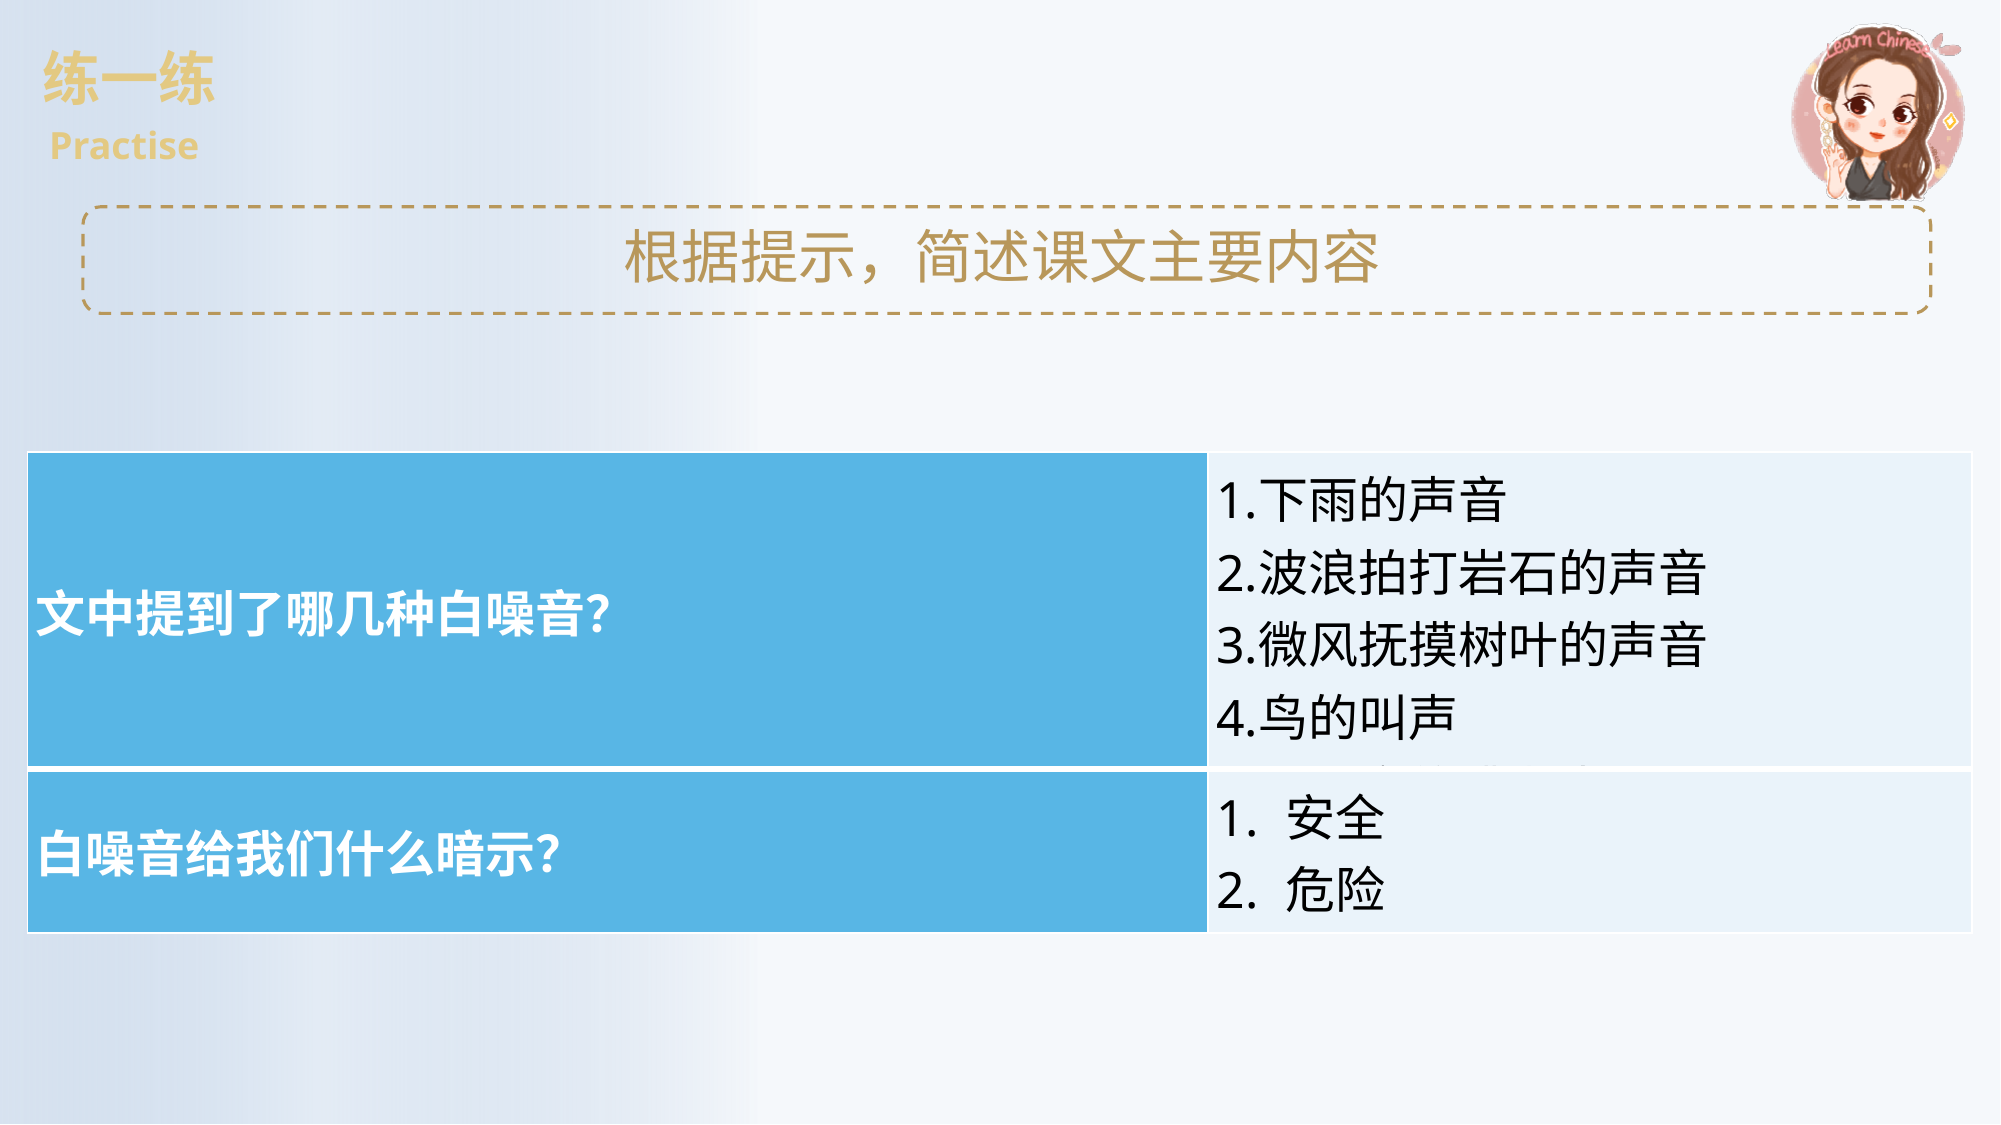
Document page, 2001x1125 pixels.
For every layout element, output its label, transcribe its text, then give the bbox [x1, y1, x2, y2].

table_header 文中提到了哪几种白噪音？ [28, 453, 1207, 766]
table_cell 1. 安全 2. 危险 [1209, 772, 1971, 932]
text_box 练一练 [27, 35, 233, 120]
table_header 下雨的声音 波浪拍打岩石的声音 微风抚摸树叶的声音 鸟的叫声 会议室的嘈杂声 [1209, 453, 1971, 766]
picture [0, 0, 2001, 1125]
text_box Practise [34, 115, 215, 175]
table_cell 白噪音给我们什么暗示？ [28, 772, 1207, 932]
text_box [82, 206, 1931, 351]
